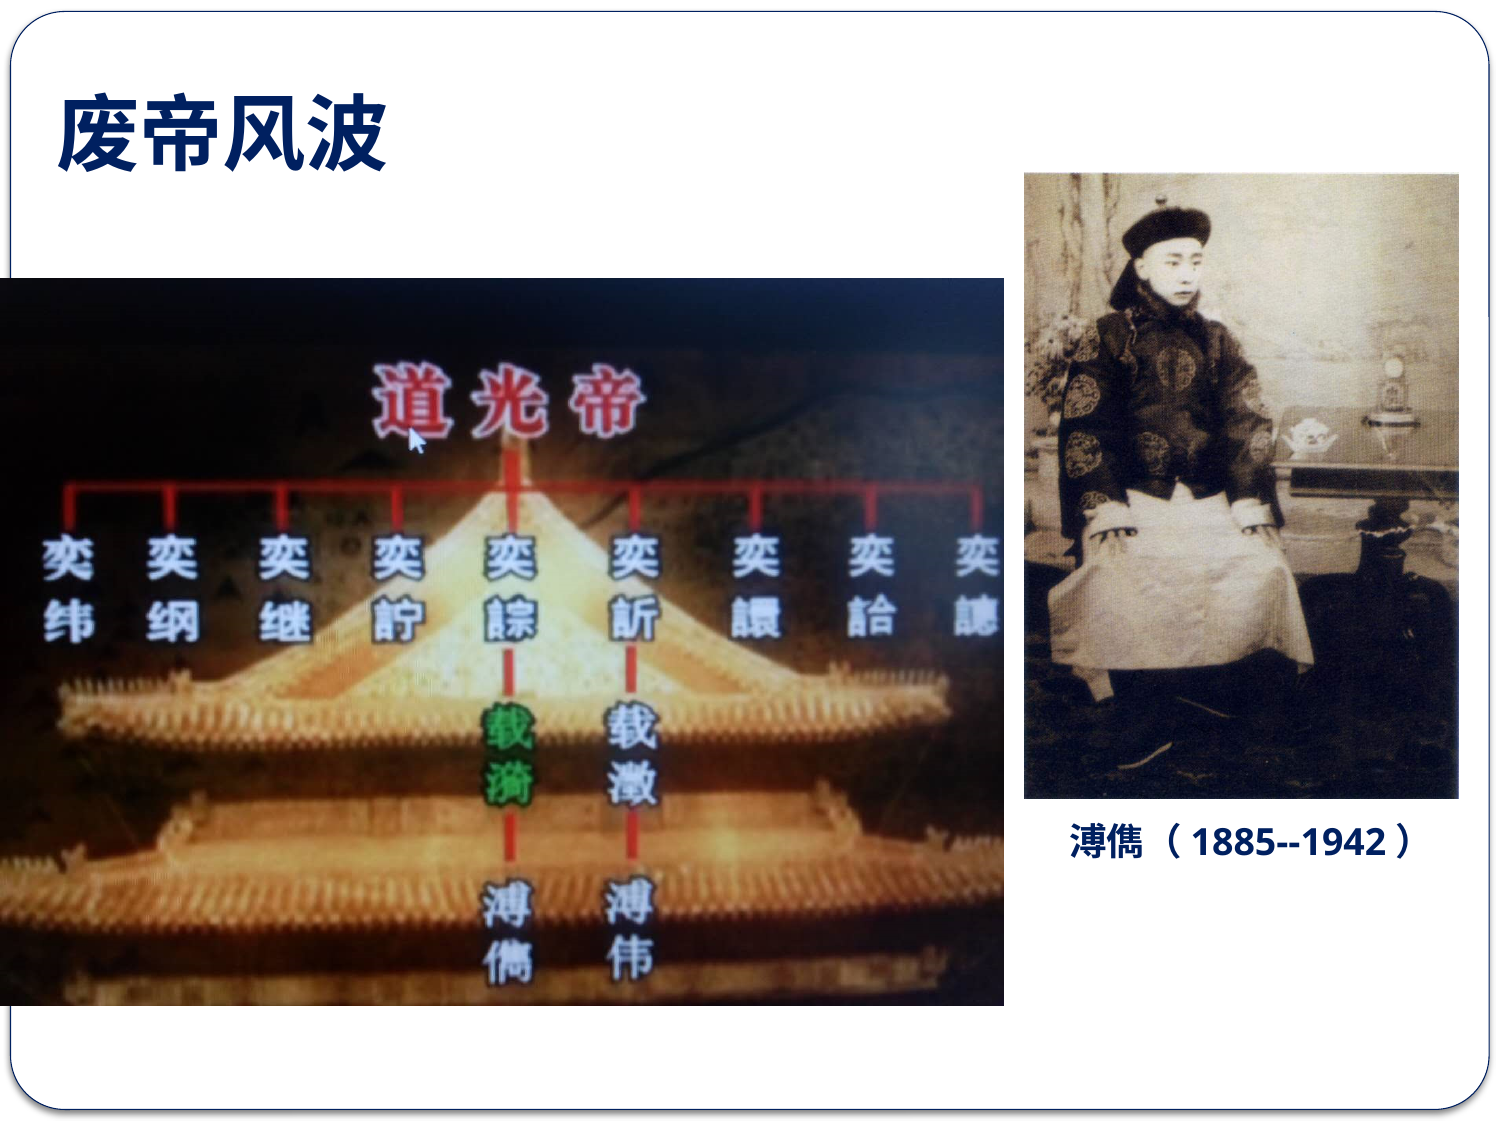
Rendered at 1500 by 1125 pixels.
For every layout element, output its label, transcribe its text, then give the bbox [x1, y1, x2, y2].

picture [1024, 172, 1460, 799]
title 废帝风波 [41, 45, 502, 197]
text_box 溥儁（1885--1942） [1054, 810, 1448, 871]
picture [0, 278, 1005, 1006]
